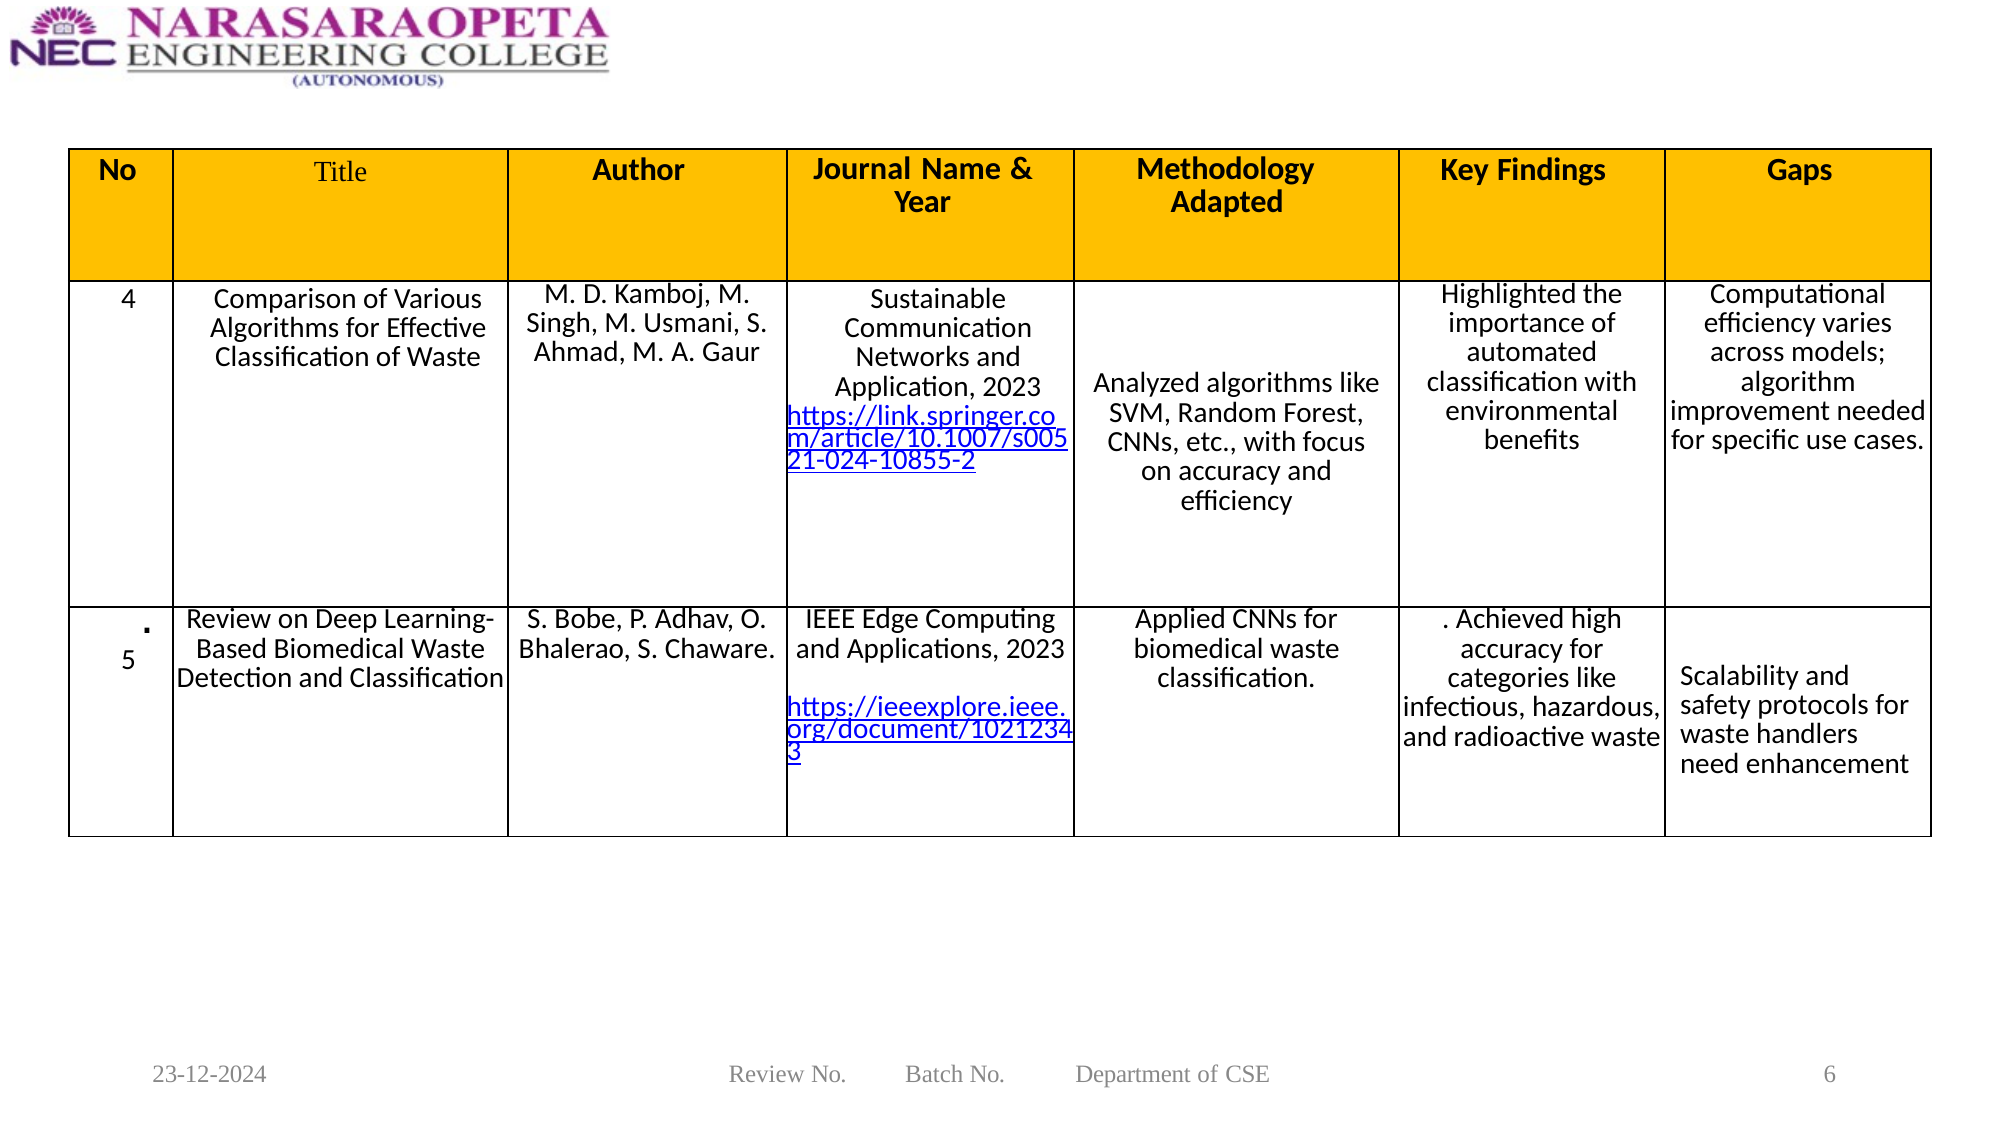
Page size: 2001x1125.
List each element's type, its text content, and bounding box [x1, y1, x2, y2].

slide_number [150, 1058, 272, 1125]
table_cell 4 [70, 282, 172, 606]
table_cell Review on Deep Learning-Based Biomedical Waste Detection and Classification [174, 608, 507, 836]
table_cell Highlighted the importance of automated classification with environmental benefits [1400, 282, 1664, 606]
table_cell Analyzed algorithms like SVM, Random Forest, CNNs, etc., with focus on accuracy and efficiency [1075, 282, 1398, 606]
table_cell . Achieved high accuracy for categories like infectious, hazardous, and radioactive waste [1400, 608, 1664, 836]
table_header Title [174, 150, 507, 280]
picture [9, 6, 611, 89]
table_cell S. Bobe, P. Adhav, O. Bhalerao, S. Chaware. [509, 608, 786, 836]
table_cell Computational efficiency varies across models; algorithm improvement needed for specific use cases. [1666, 282, 1930, 606]
text_box Review No. [726, 1058, 851, 1088]
table_header Key Findings [1400, 150, 1664, 280]
text_box Department of CSE [1073, 1058, 1274, 1088]
table_cell M. D. Kamboj, M. Singh, M. Usmani, S. Ahmad, M. A. Gaur [509, 282, 786, 606]
table_header Journal Name & Year [788, 150, 1073, 280]
table_cell 5 [70, 608, 172, 836]
table_header Methodology Adapted [1075, 150, 1398, 280]
table_cell Scalability and safety protocols for waste handlers need enhancement [1666, 608, 1930, 836]
table_header Gaps [1666, 150, 1930, 280]
footer Batch No. [903, 1058, 1009, 1125]
table_cell Applied CNNs for biomedical waste classification. [1075, 608, 1398, 836]
table_cell Comparison of Various Algorithms for Effective Classification of Waste [174, 282, 507, 606]
table_header Author [509, 150, 786, 280]
table_header No [70, 150, 172, 280]
table_cell IEEE Edge Computing and Applications, 2023 https://ieeexplore.ieee.org/document/10212343 [788, 608, 1073, 836]
slide_number 6 [1821, 1058, 1857, 1125]
table_cell Sustainable Communication Networks and Application, 2023 https://link.springer.com/article/10.1007/s00521-024-10855-2 [788, 282, 1073, 606]
